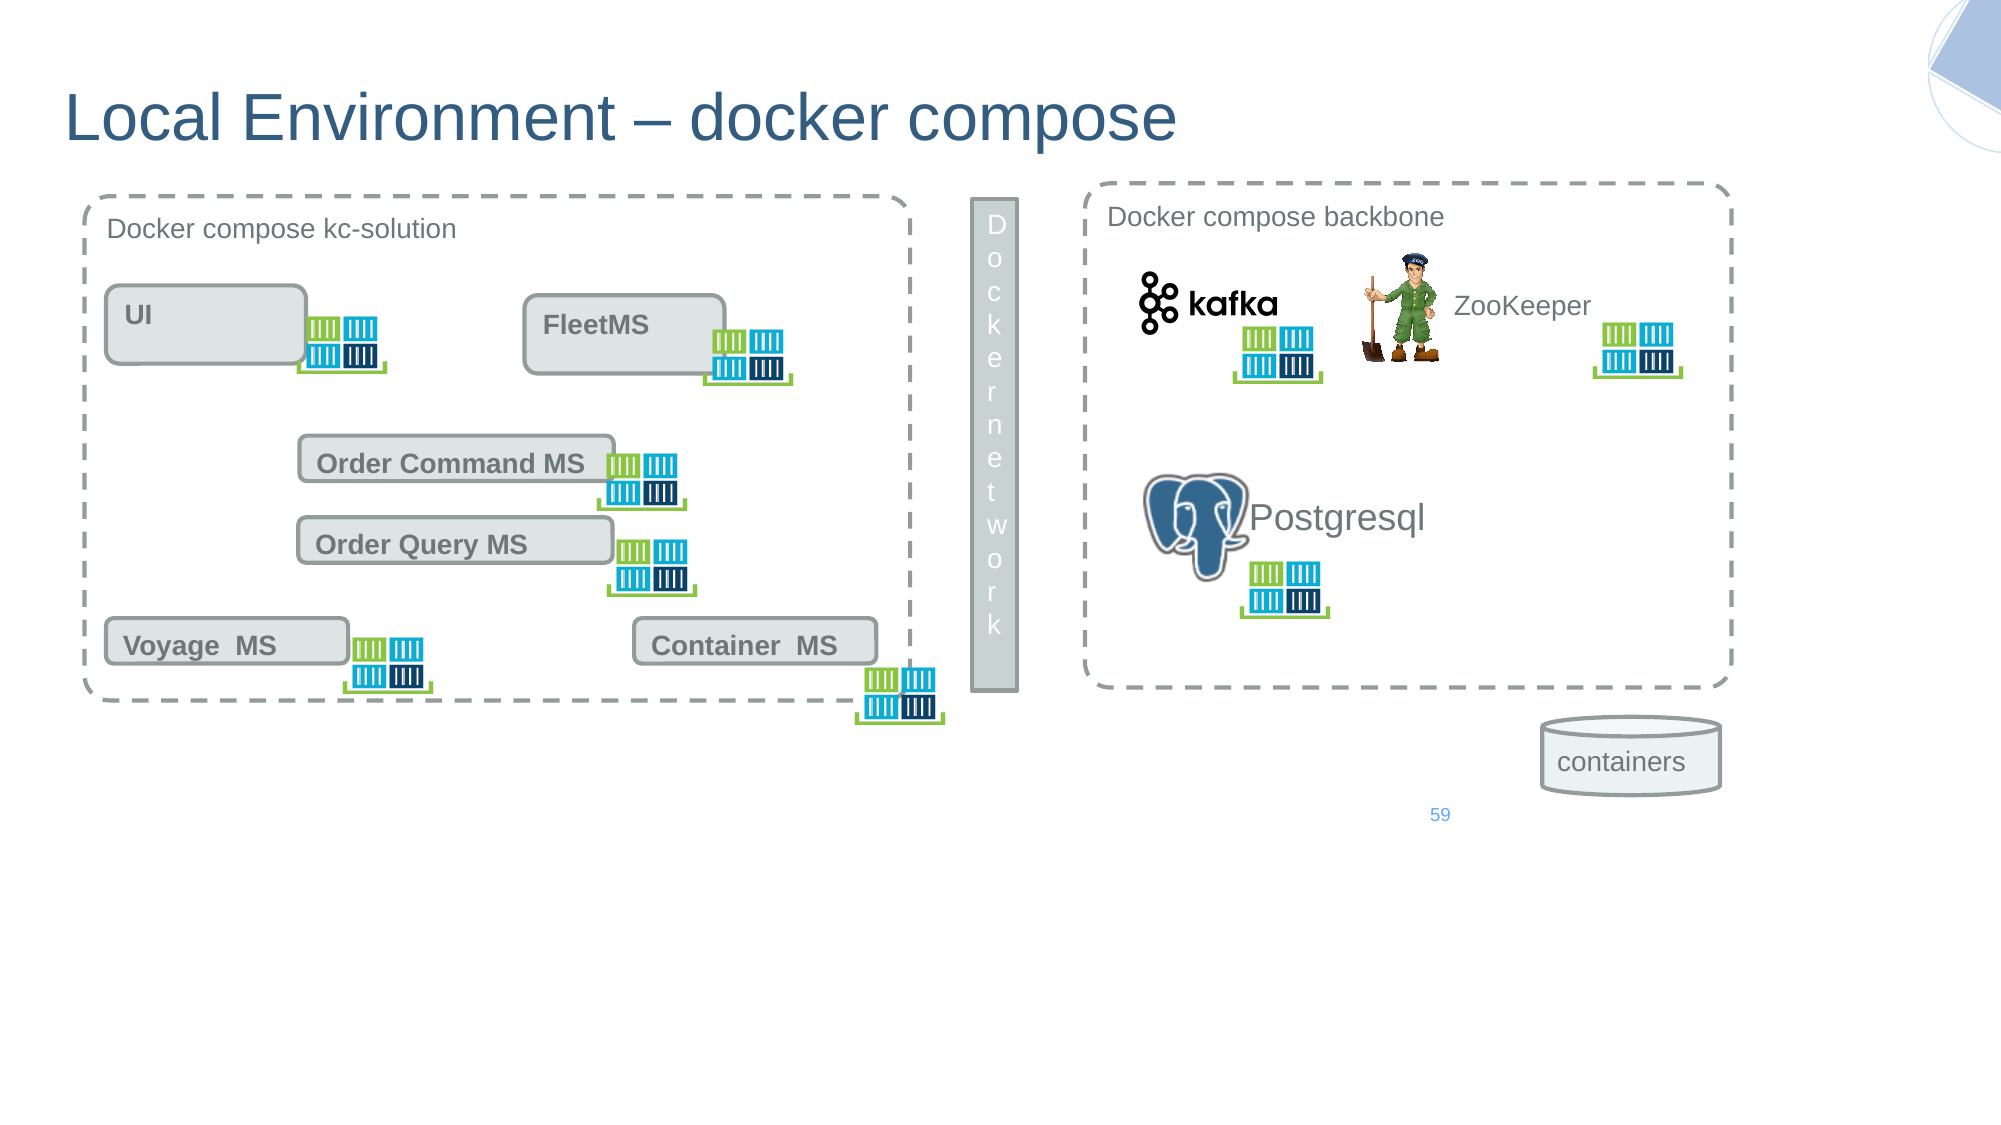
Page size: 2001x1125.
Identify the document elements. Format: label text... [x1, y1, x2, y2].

text_box Container MS [632, 616, 879, 666]
text_box FleetMS [522, 293, 727, 376]
text_box UI [103, 283, 309, 366]
text_box Docker compose backbone [1082, 181, 1734, 690]
picture [1202, 557, 1368, 619]
picture [817, 663, 983, 725]
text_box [1362, 252, 1608, 362]
text_box Order Query MS [296, 515, 615, 565]
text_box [1547, 719, 1716, 734]
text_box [1107, 448, 1443, 610]
slide_number 59 [1400, 791, 1467, 837]
text_box Docker network [970, 197, 1019, 693]
picture [569, 535, 735, 597]
picture [1128, 261, 1361, 384]
title Local Environment – docker compose [64, 9, 1850, 155]
text_box Docker compose kc-solution [82, 194, 913, 703]
text_box Order Command MS [297, 433, 616, 484]
picture [1555, 317, 1721, 380]
picture [260, 312, 425, 374]
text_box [1924, 0, 2001, 154]
picture [560, 449, 725, 512]
picture [305, 633, 471, 695]
text_box containers [1540, 714, 1723, 798]
text_box Voyage MS [103, 616, 351, 666]
picture [665, 324, 831, 387]
